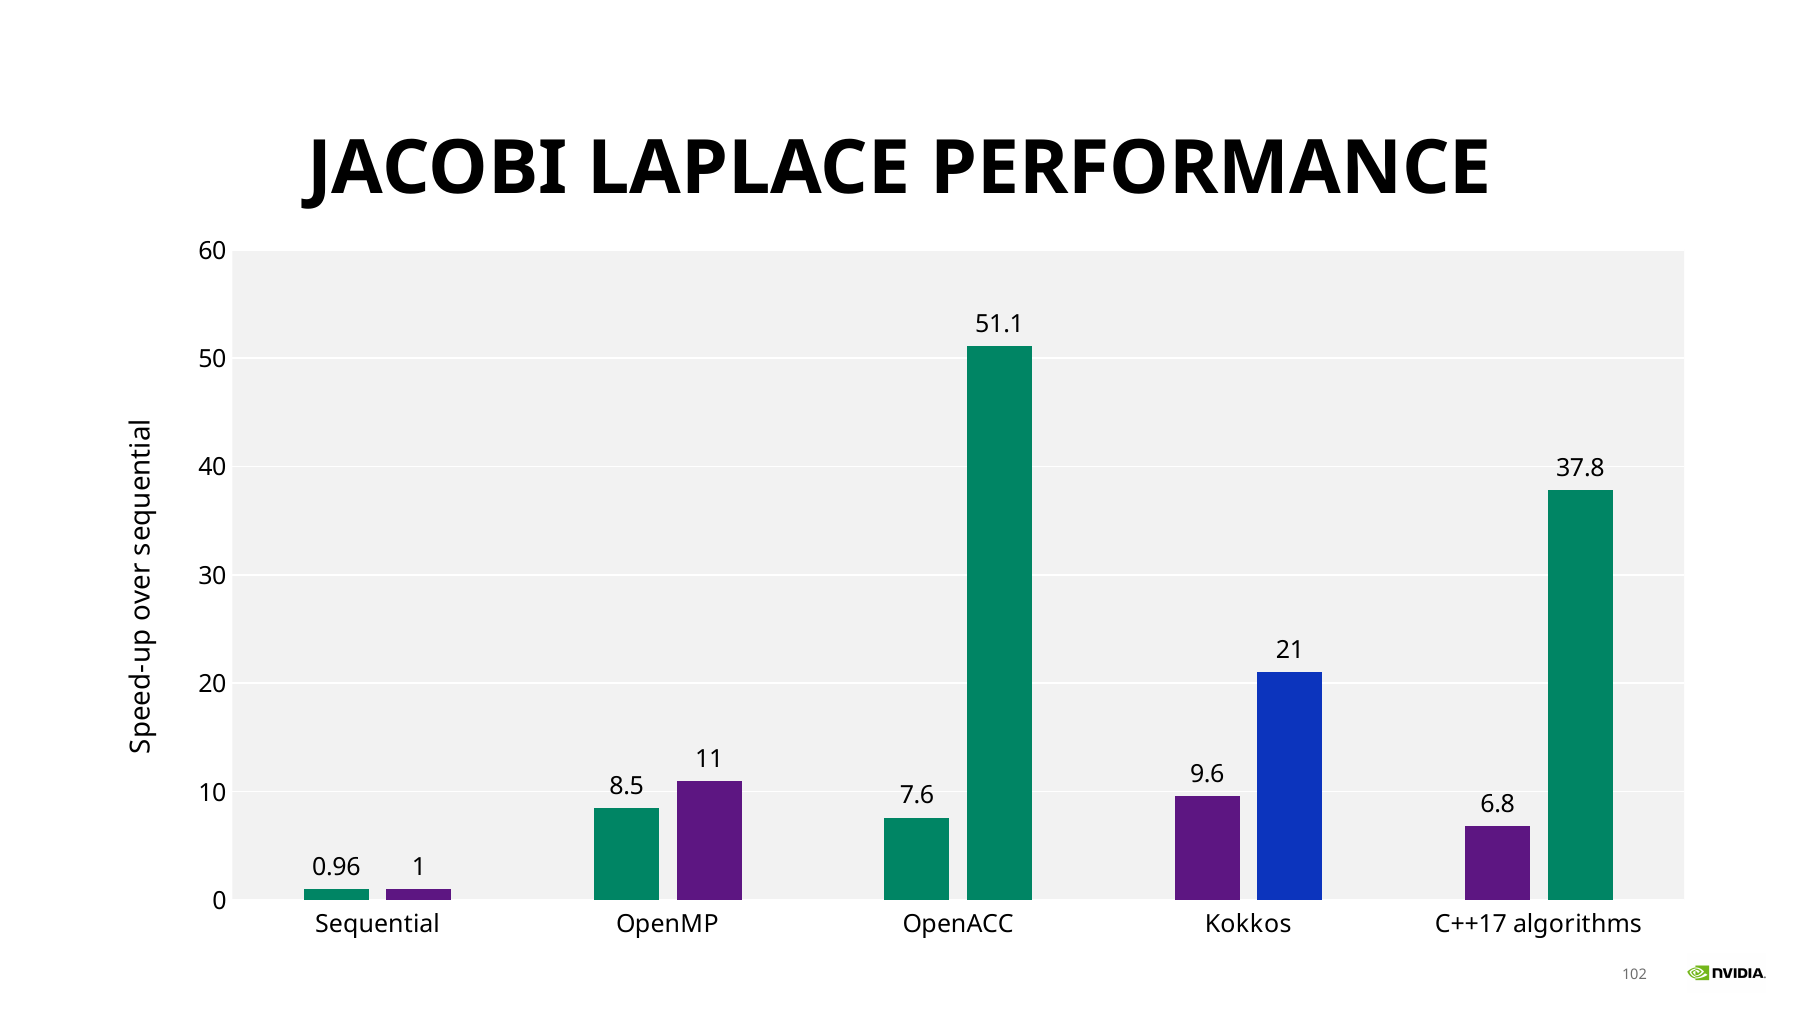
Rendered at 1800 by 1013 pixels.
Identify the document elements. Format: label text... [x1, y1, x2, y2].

chart [84, 217, 1717, 956]
picture [1687, 953, 1766, 993]
title Jacobi Laplace Performance [81, 120, 1719, 219]
